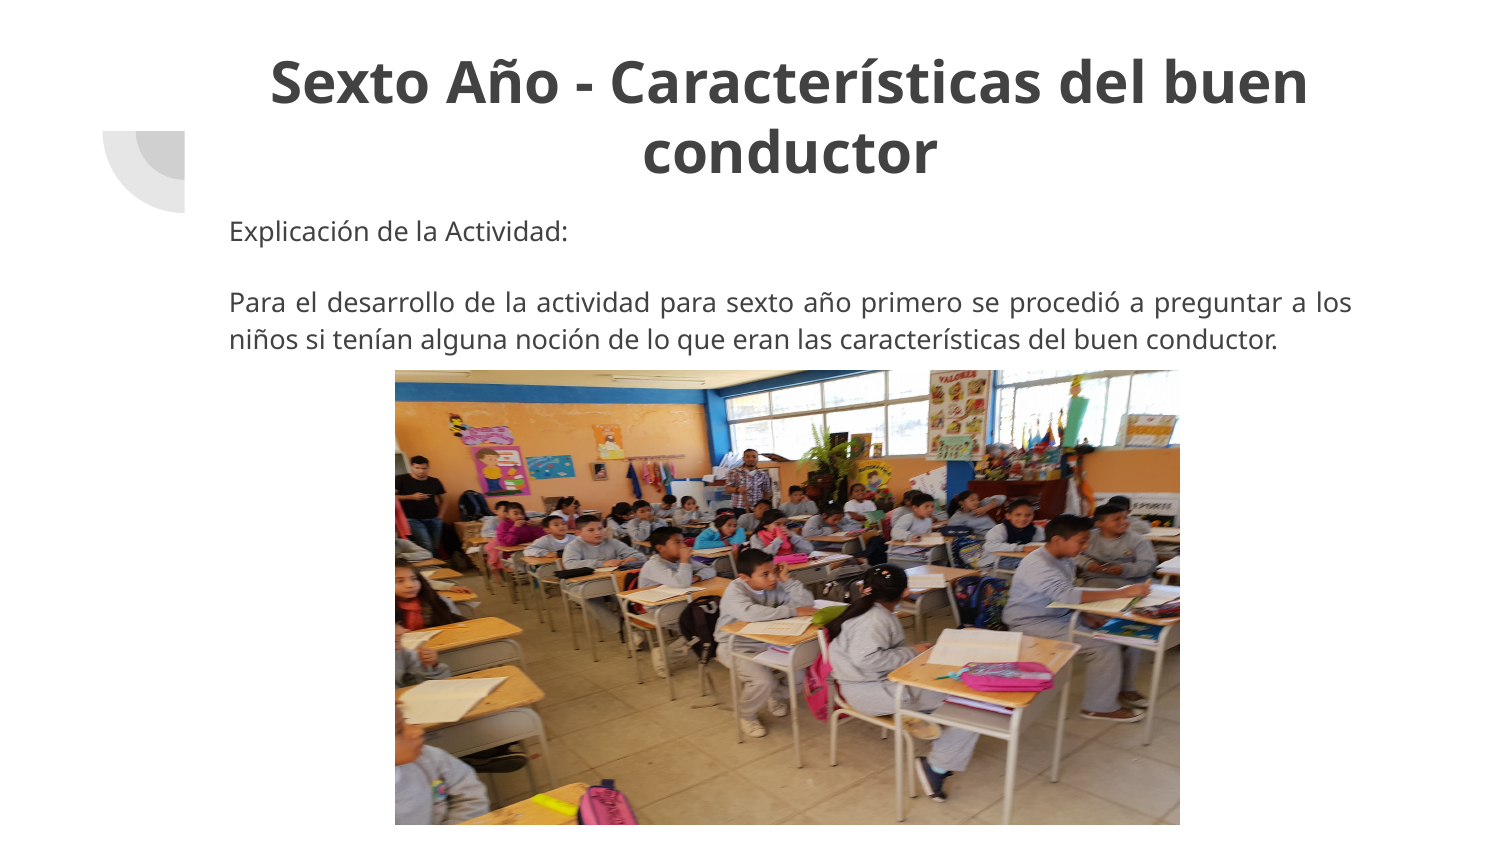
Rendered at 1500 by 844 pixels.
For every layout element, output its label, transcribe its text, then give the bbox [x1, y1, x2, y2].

picture [395, 370, 1180, 825]
list Explicación de la Actividad: Para el desarrollo de la actividad para sexto año primero se procedió a preguntar a los niños si tenían alguna noción de lo que eran las características del buen conductor. [213, 194, 1368, 371]
title Sexto Año - Características del buen conductor [213, 30, 1368, 194]
